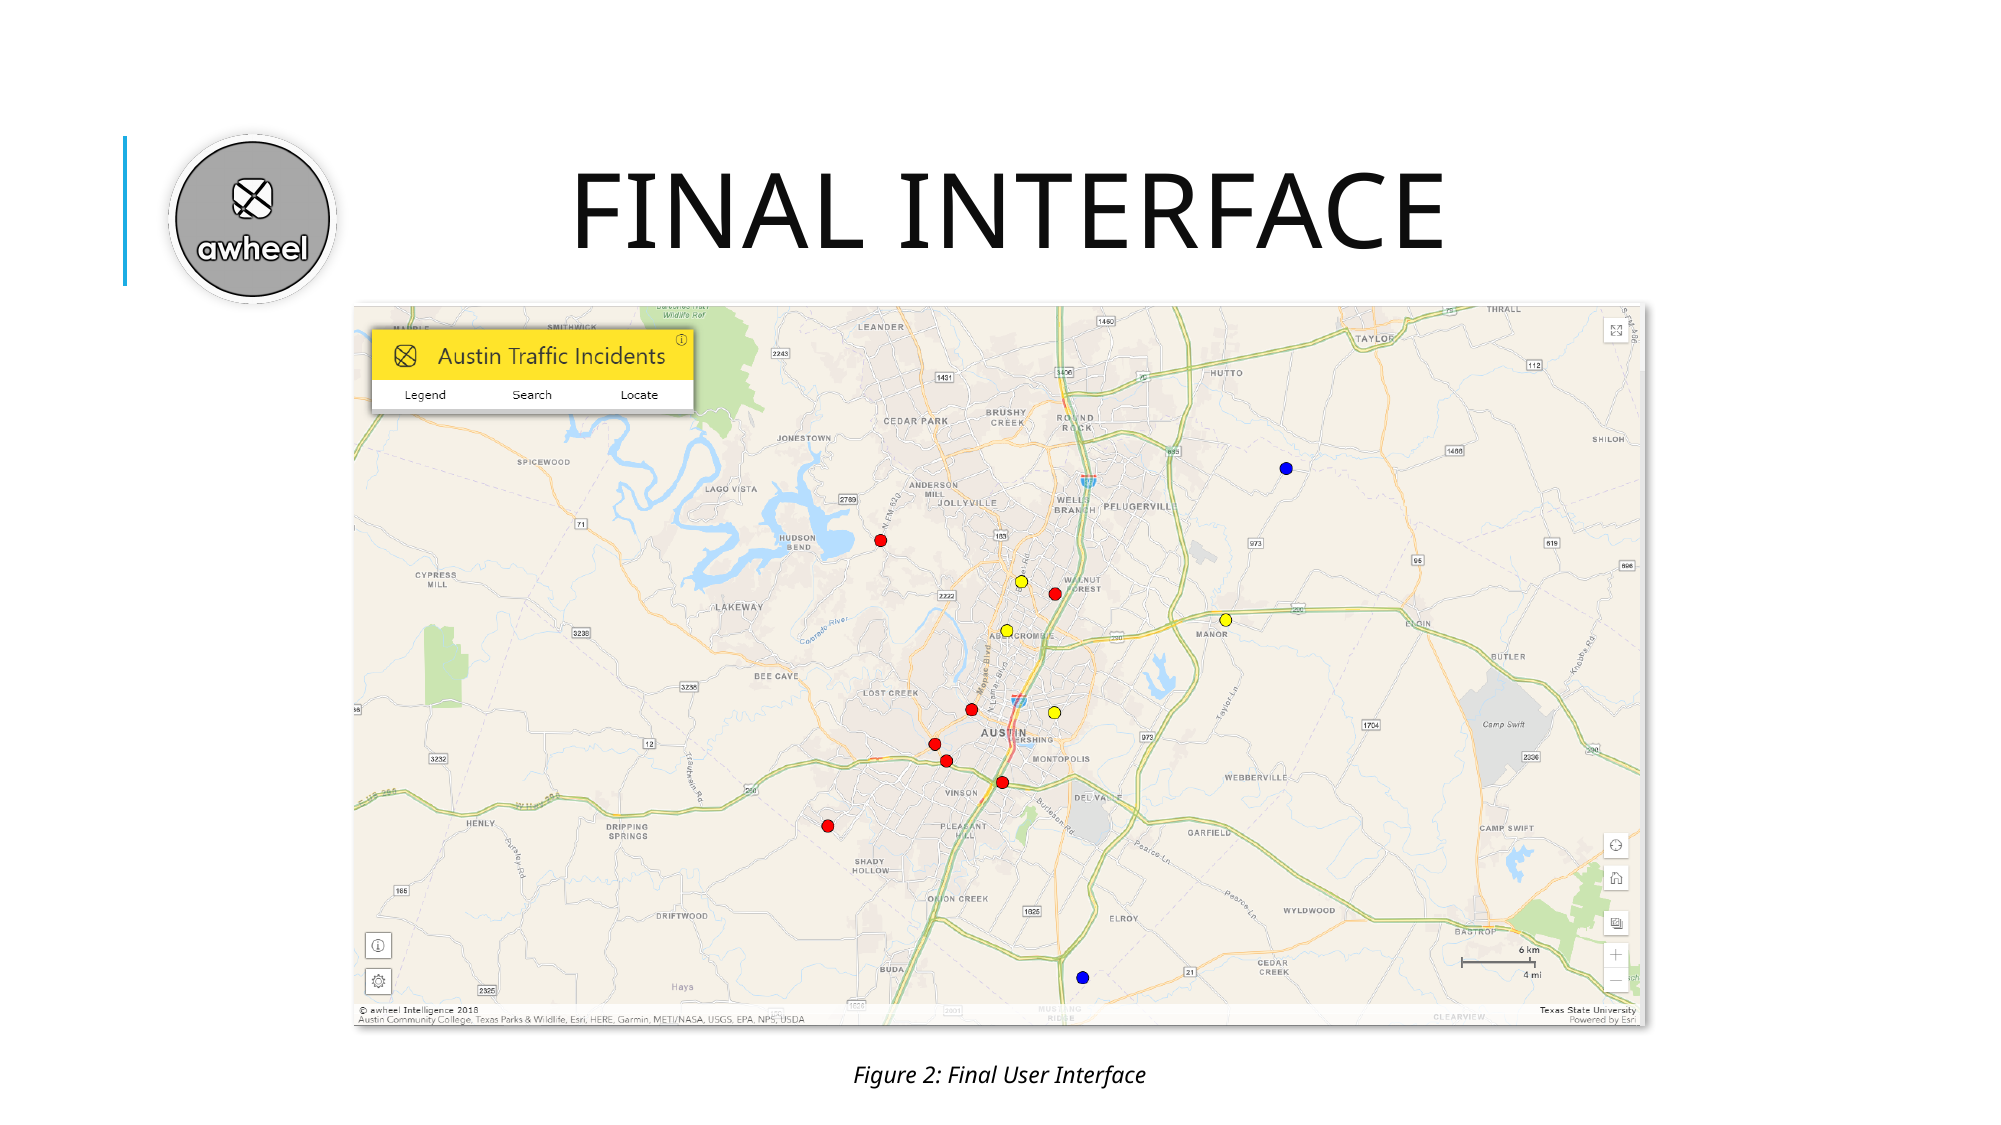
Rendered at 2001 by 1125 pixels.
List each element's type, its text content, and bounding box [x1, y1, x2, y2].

picture [167, 134, 337, 304]
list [354, 303, 1646, 1026]
title Final interface [211, 96, 1807, 342]
text_box Figure 2: Final User Interface [831, 1053, 1169, 1096]
